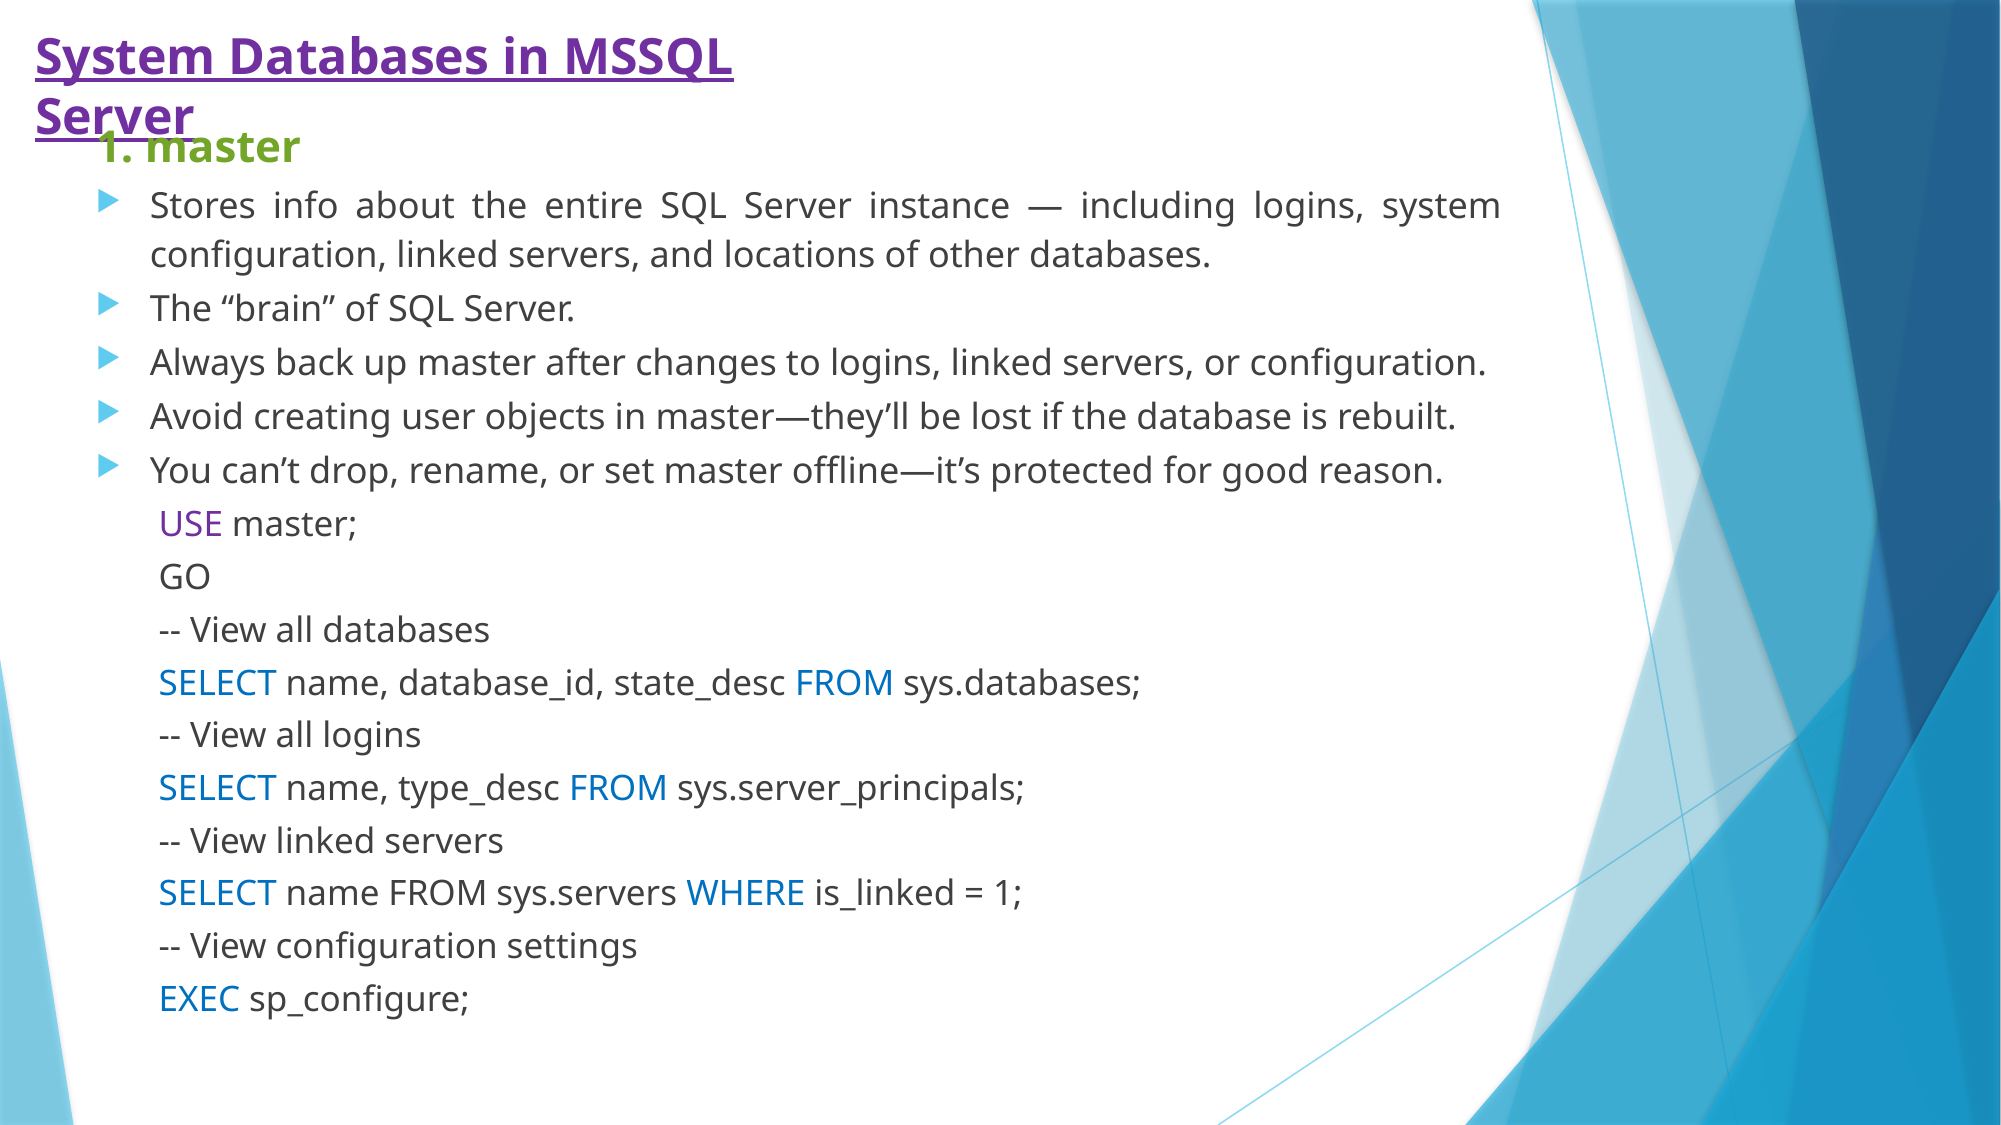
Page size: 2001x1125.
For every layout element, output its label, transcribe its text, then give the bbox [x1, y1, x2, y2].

list 1. master Stores info about the entire SQL Server instance — including logins, system configuration, linked servers, and locations of other databases. The “brain” of SQL Server. Always back up master after changes to logins, linked servers, or configuration. Avoid creating user objects in master—they’ll be lost if the database is rebuilt. You can’t drop, rename, or set master offline—it’s protected for good reason. USE master; GO -- View all databases SELECT name, database_id, state_desc FROM sys.databases; -- View all logins SELECT name, type_desc FROM sys.server_principals; -- View linked servers SELECT name FROM sys.servers WHERE is_linked = 1; -- View configuration settings EXEC sp_configure; [80, 107, 1519, 1079]
text_box System Databases in MSSQL Server [20, 16, 872, 152]
